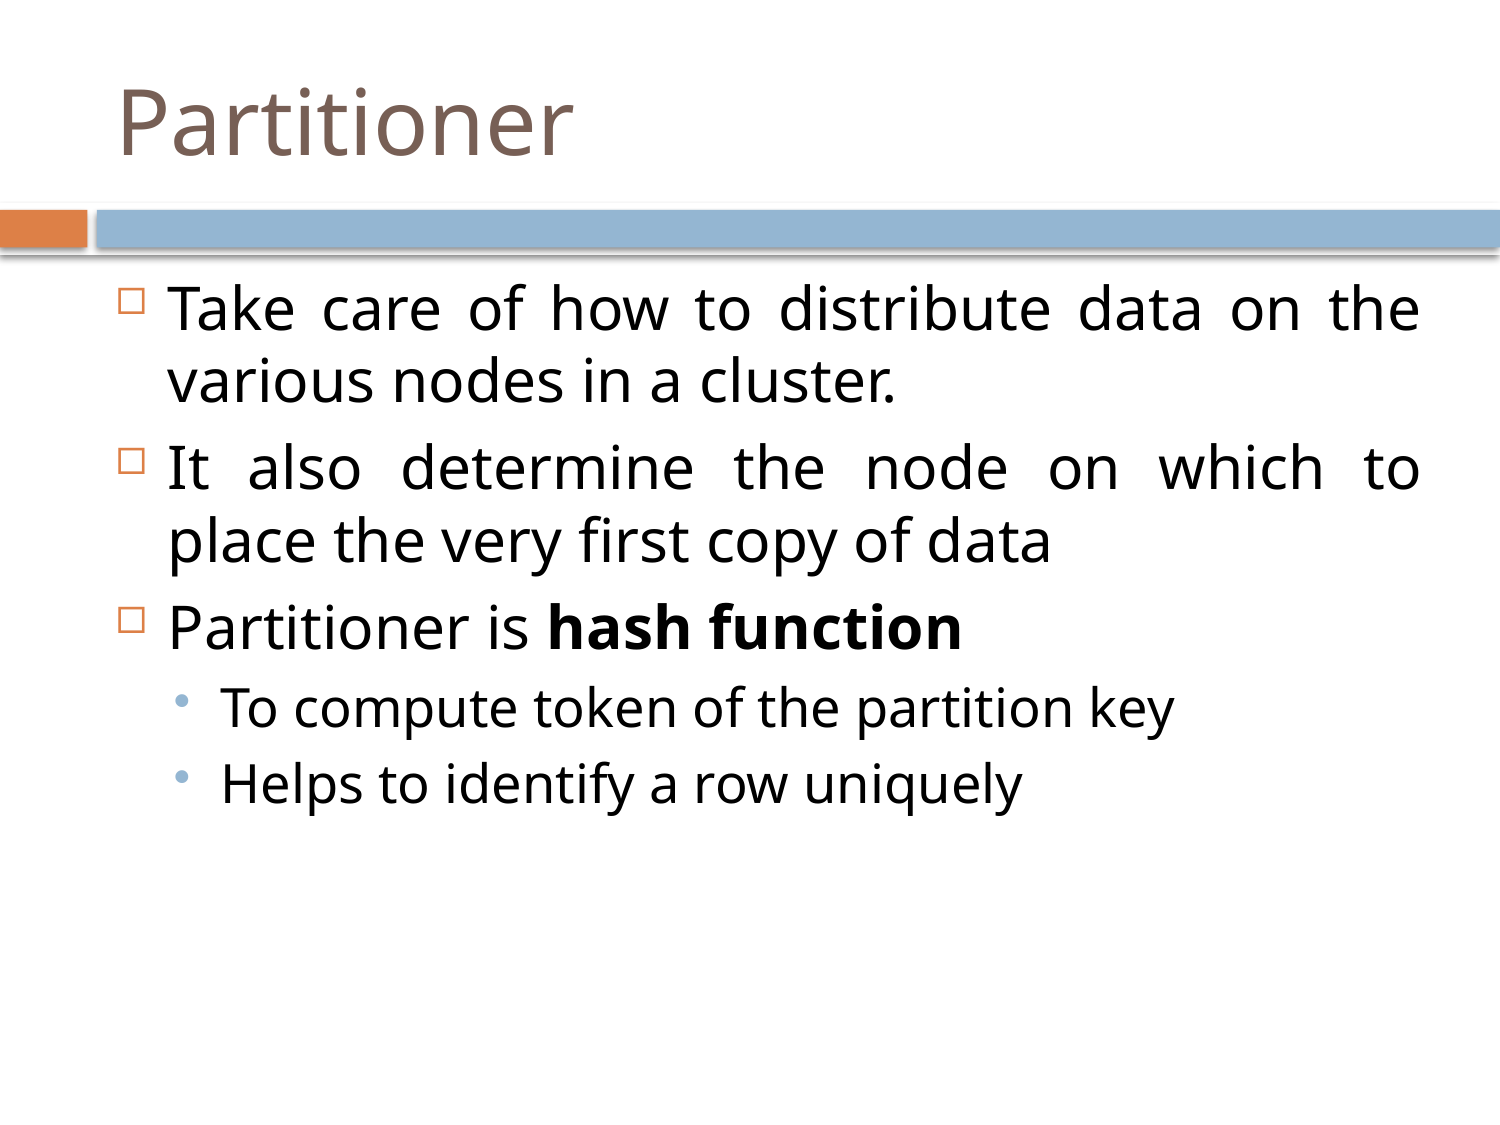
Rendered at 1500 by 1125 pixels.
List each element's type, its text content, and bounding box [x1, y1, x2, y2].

list Take care of how to distribute data on the various nodes in a cluster. It also determine the node on which to place the very first copy of data Partitioner is hash function To compute token of the partition key Helps to identify a row uniquely [100, 262, 1439, 1001]
title Partitioner [100, 37, 1439, 201]
